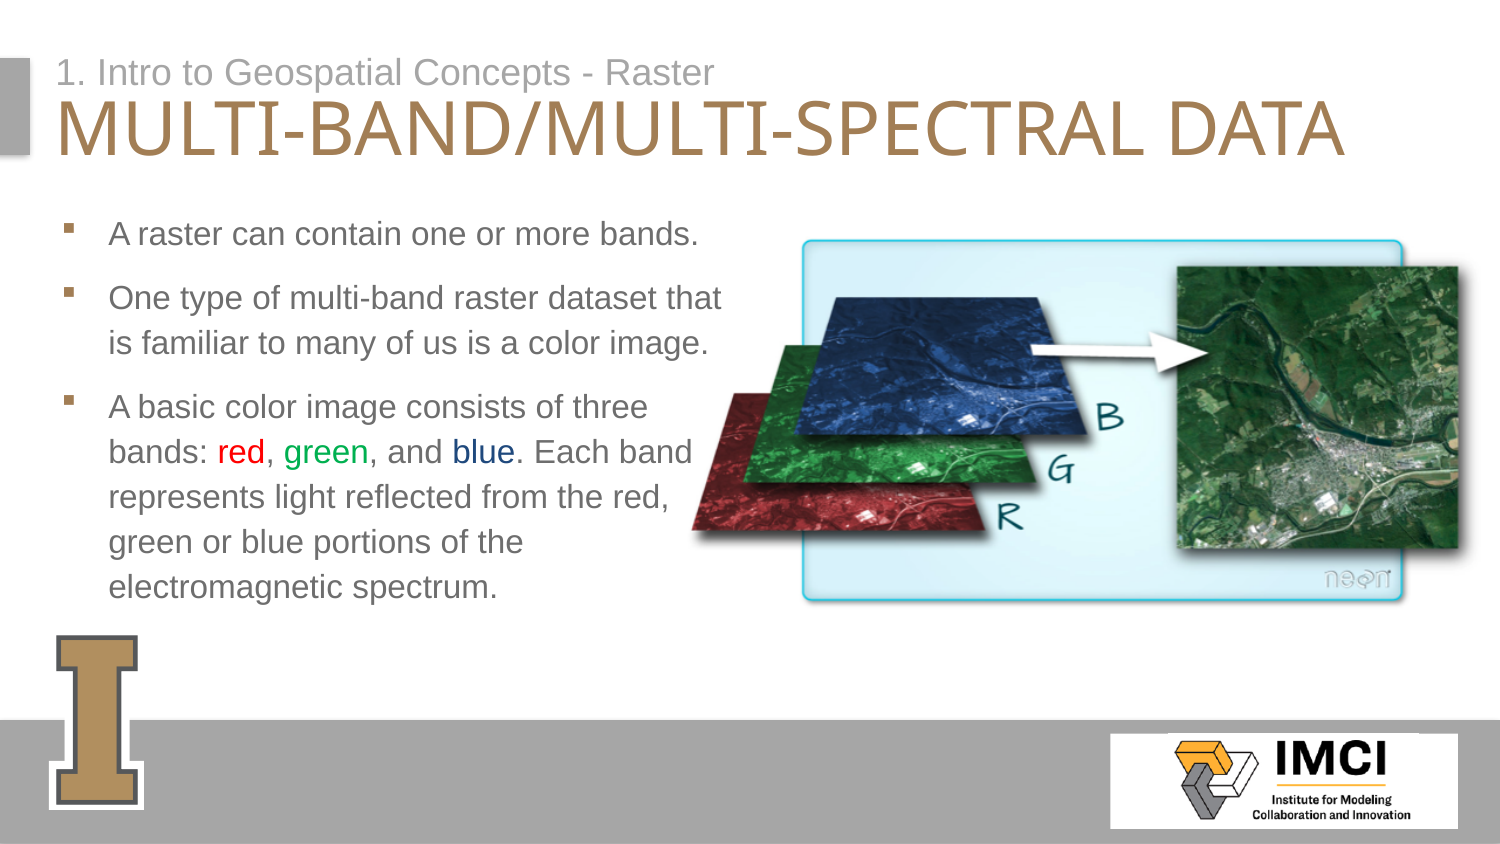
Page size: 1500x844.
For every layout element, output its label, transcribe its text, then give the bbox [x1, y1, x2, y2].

picture [677, 207, 1481, 648]
title Multi-band/multi-spectral data [54, 80, 1405, 175]
list A raster can contain one or more bands. One type of multi-band raster dataset that is familiar to many of us is a color image. A basic color image consists of three bands: red, green, and blue. Each band represents light reflected from the red, green or blue portions of the electromagnetic spectrum. [61, 207, 675, 583]
picture [1168, 733, 1419, 829]
list 1. Intro to Geospatial Concepts - Raster [55, 48, 738, 94]
